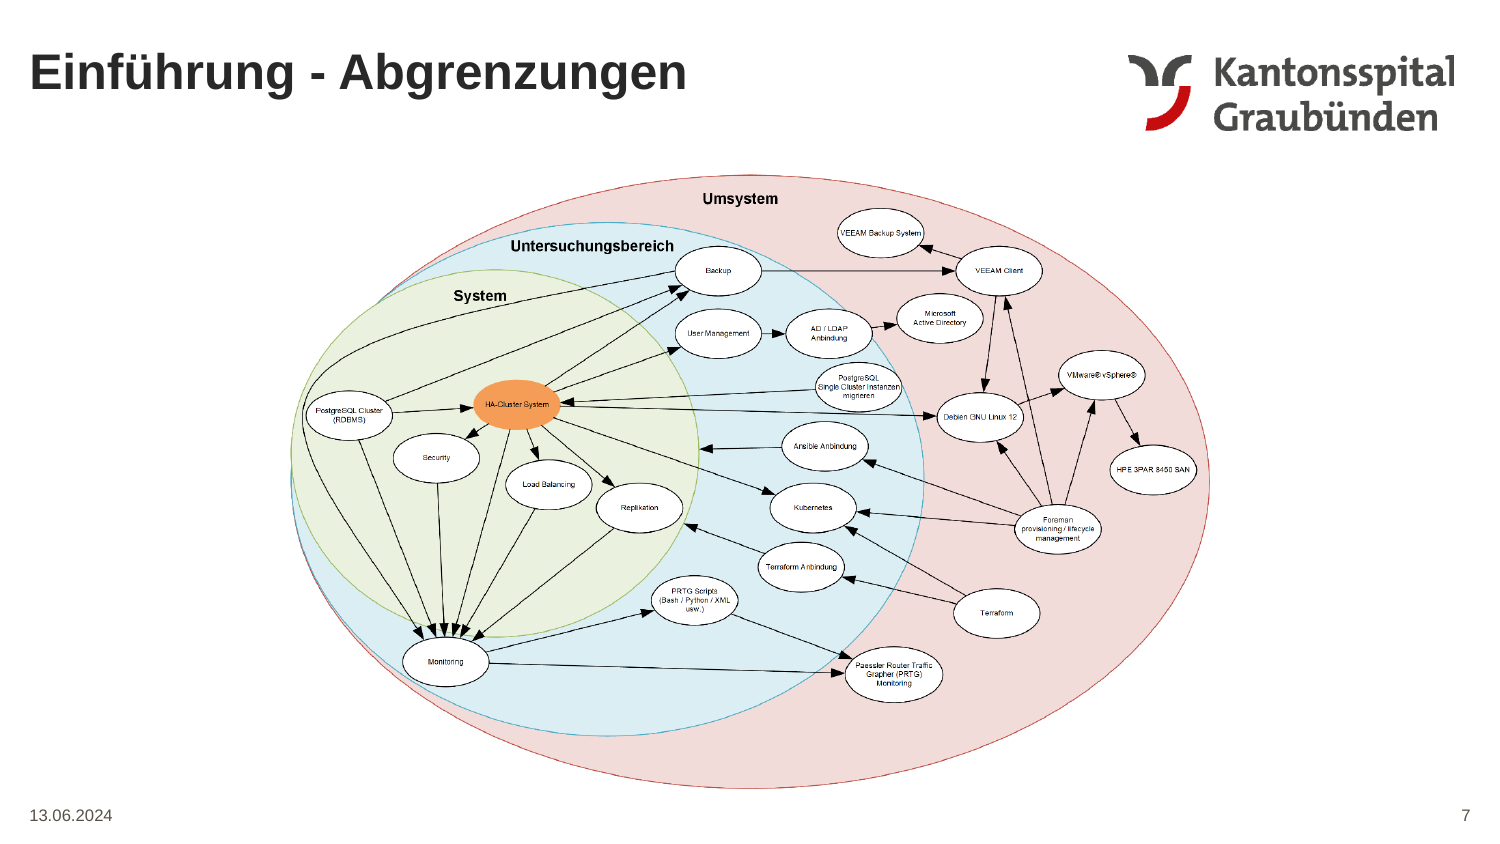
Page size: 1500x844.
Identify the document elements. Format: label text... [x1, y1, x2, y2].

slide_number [29, 799, 296, 830]
list Einführung - Abgrenzungen [29, 32, 1117, 157]
slide_number 7 [1316, 799, 1471, 830]
picture [1128, 55, 1454, 131]
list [290, 174, 1210, 790]
